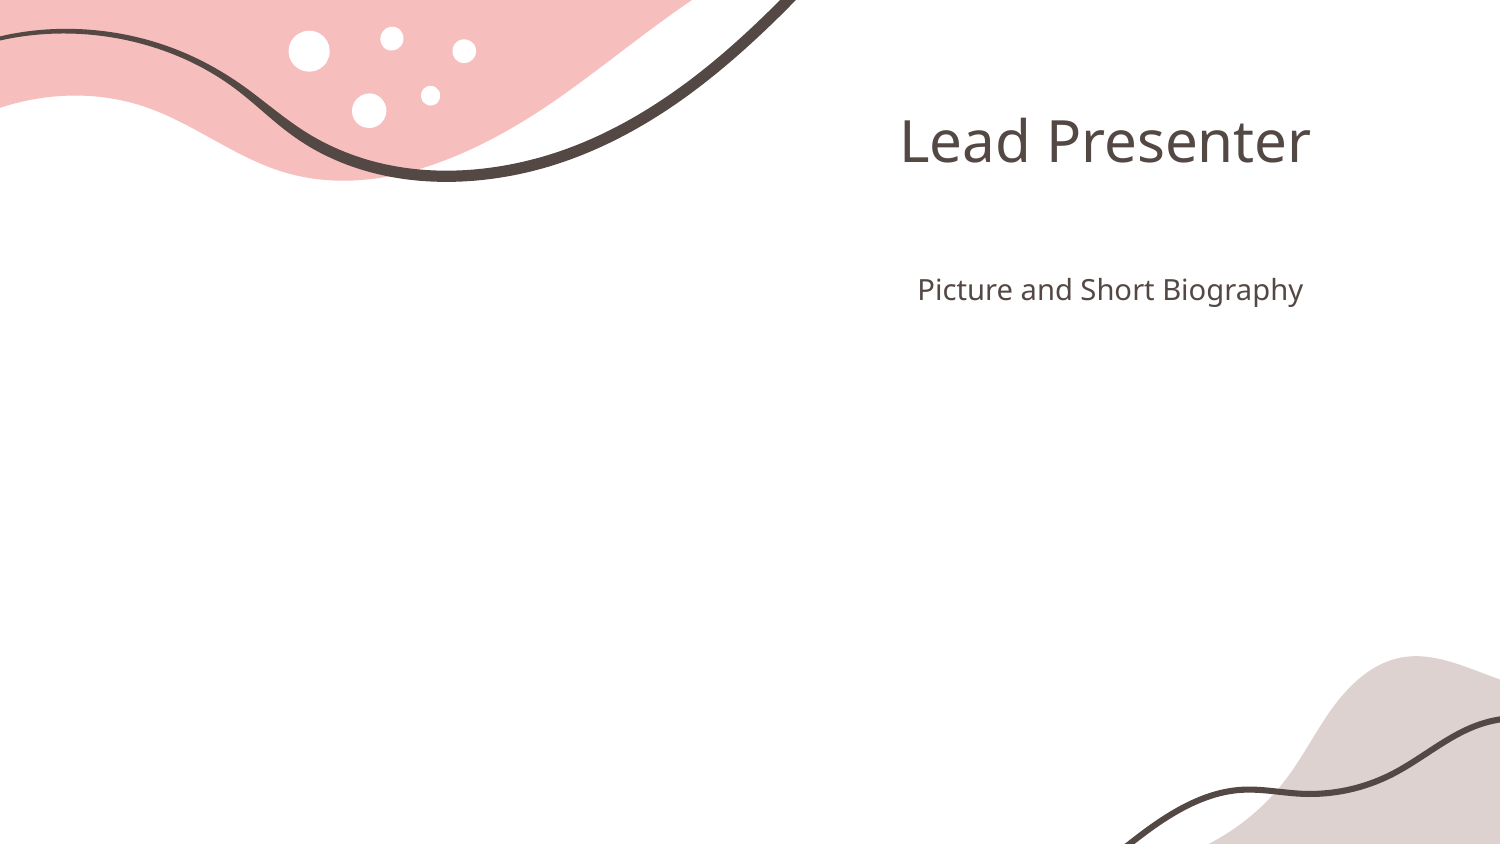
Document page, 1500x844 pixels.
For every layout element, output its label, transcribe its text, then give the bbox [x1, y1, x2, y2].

list Picture and Short Biography [902, 256, 1364, 362]
title Lead Presenter [884, 64, 1345, 189]
